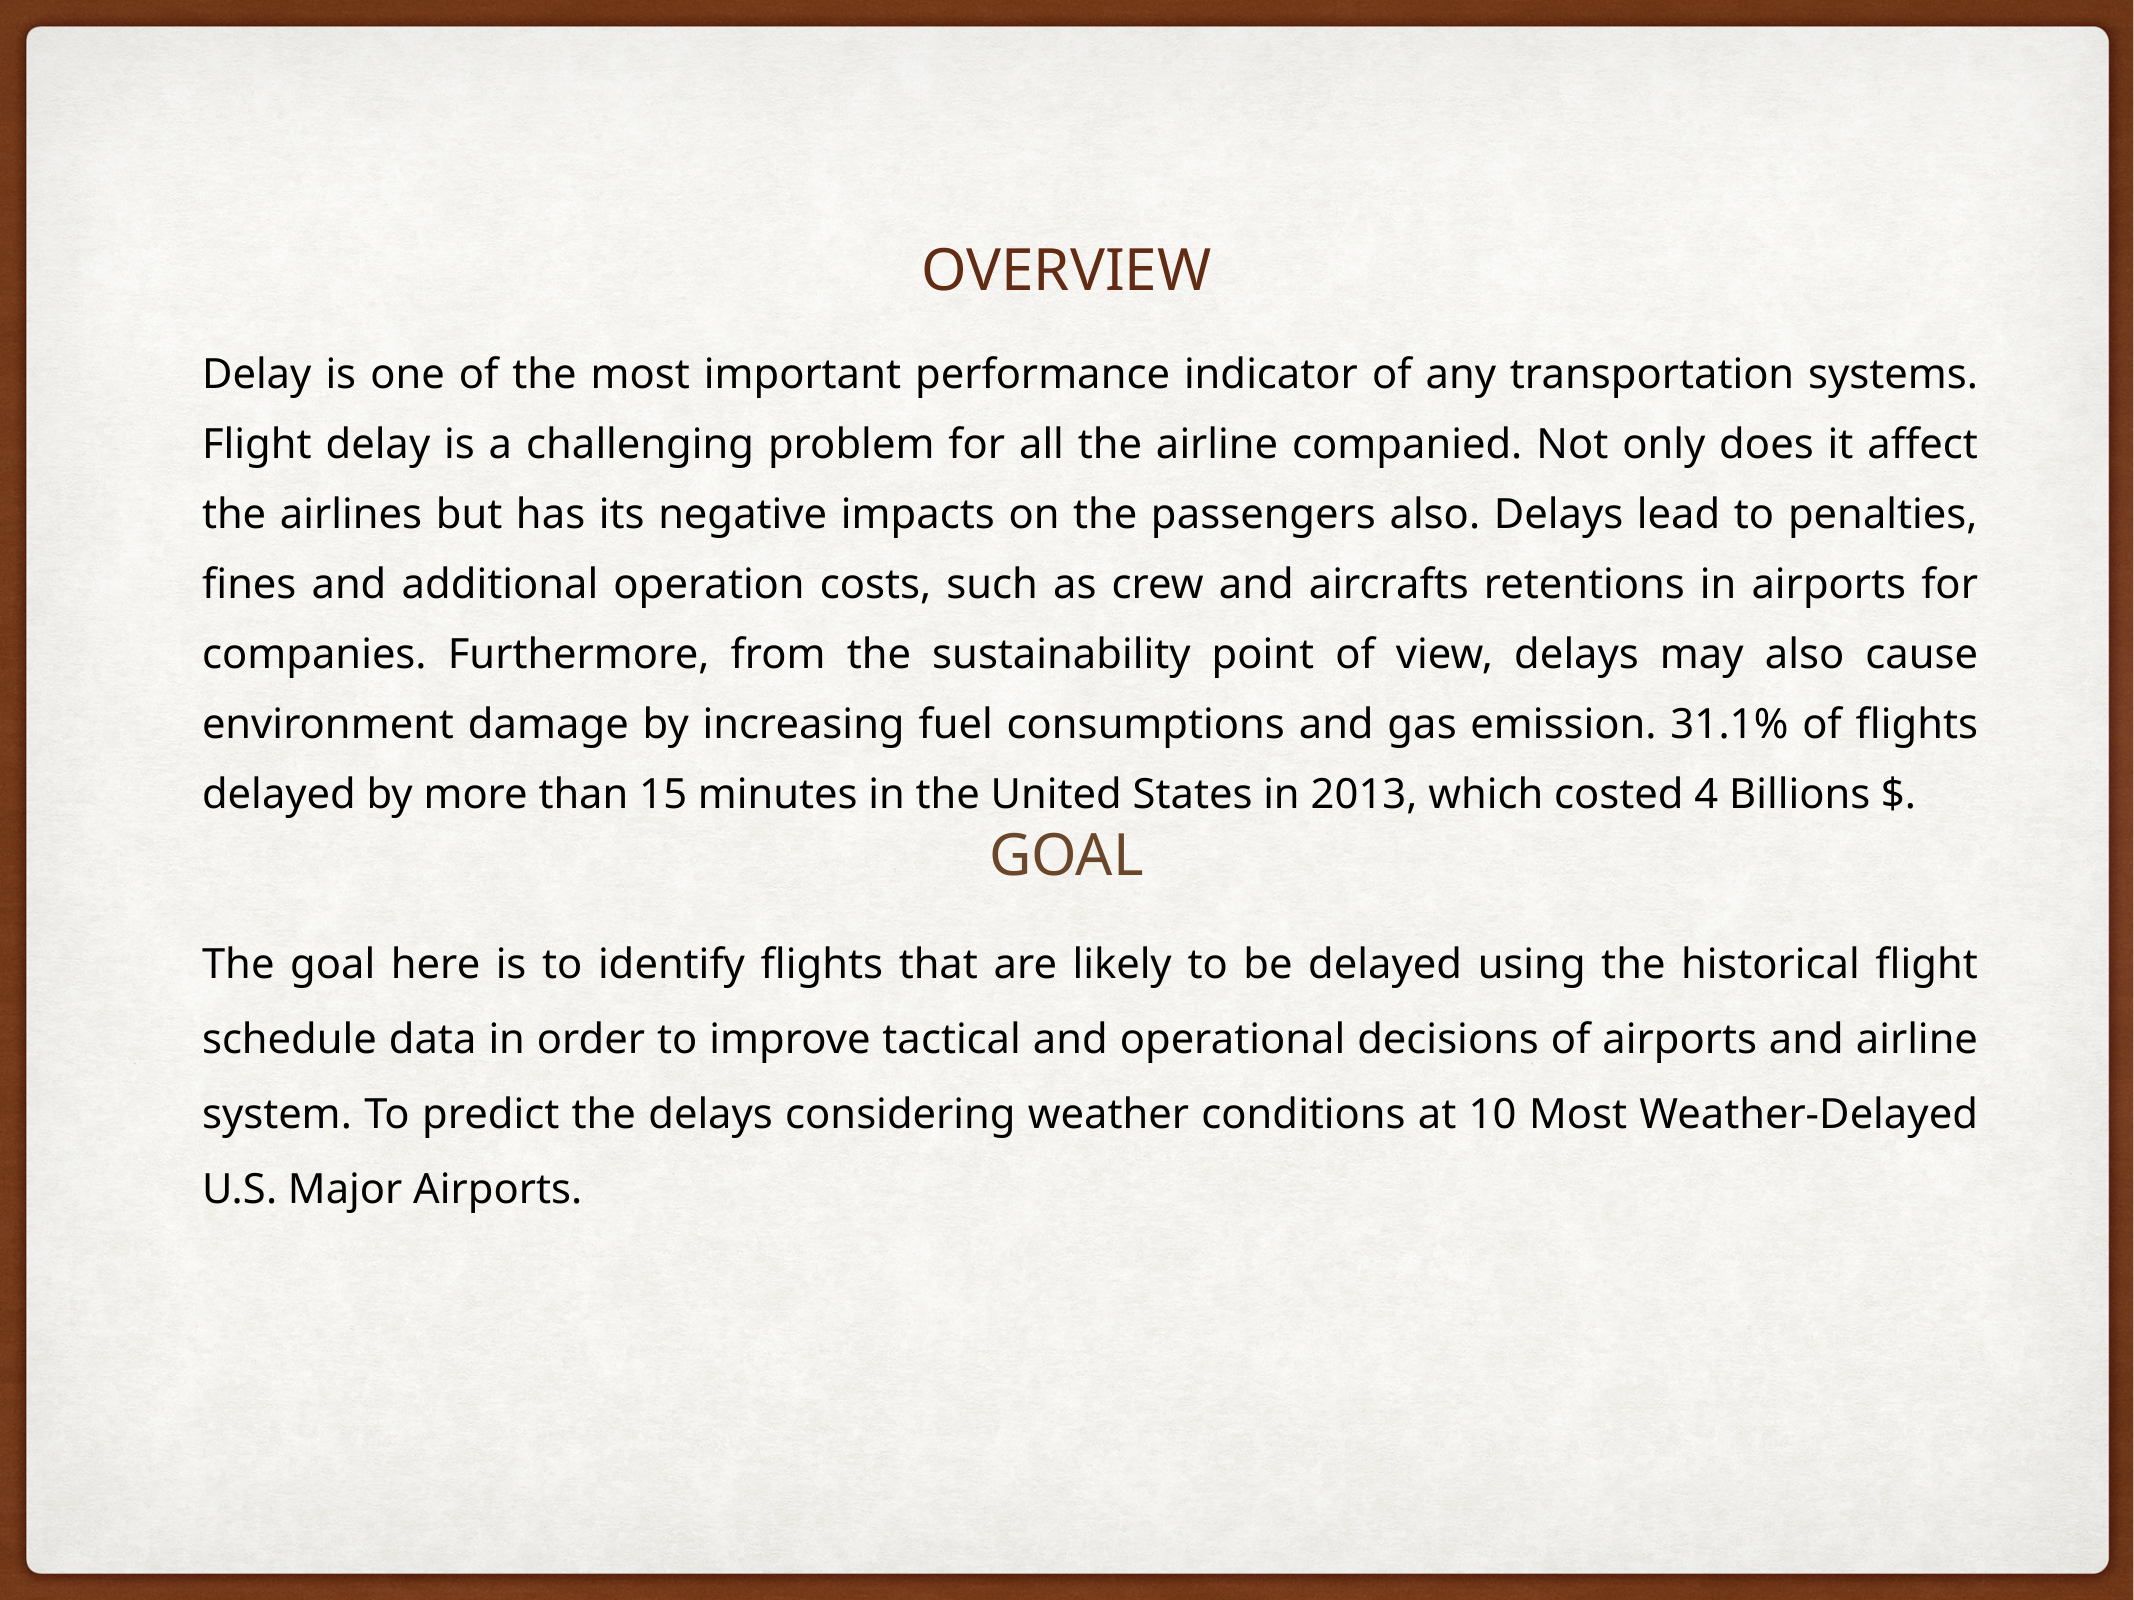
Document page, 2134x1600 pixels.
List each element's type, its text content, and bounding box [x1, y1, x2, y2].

picture [0, 0, 2134, 1600]
text_box OVERVIEW Delay is one of the most important performance indicator of any transportation systems. Flight delay is a challenging problem for all the airline companied. Not only does it affect the airlines but has its negative impacts on the passengers also. Delays lead to penalties, fines and additional operation costs, such as crew and aircrafts retentions in airports for companies. Furthermore, from the sustainability point of view, delays may also cause environment damage by increasing fuel consumptions and gas emission. 31.1% of flights delayed by more than 15 minutes in the United States in 2013, which costed 4 Billions $. GOAL The goal here is to identify flights that are likely to be delayed using the historical flight schedule data in order to improve tactical and operational decisions of airports and airline system. To predict the delays considering weather conditions at 10 Most Weather-Delayed U.S. Major Airports. [145, 192, 1988, 1221]
